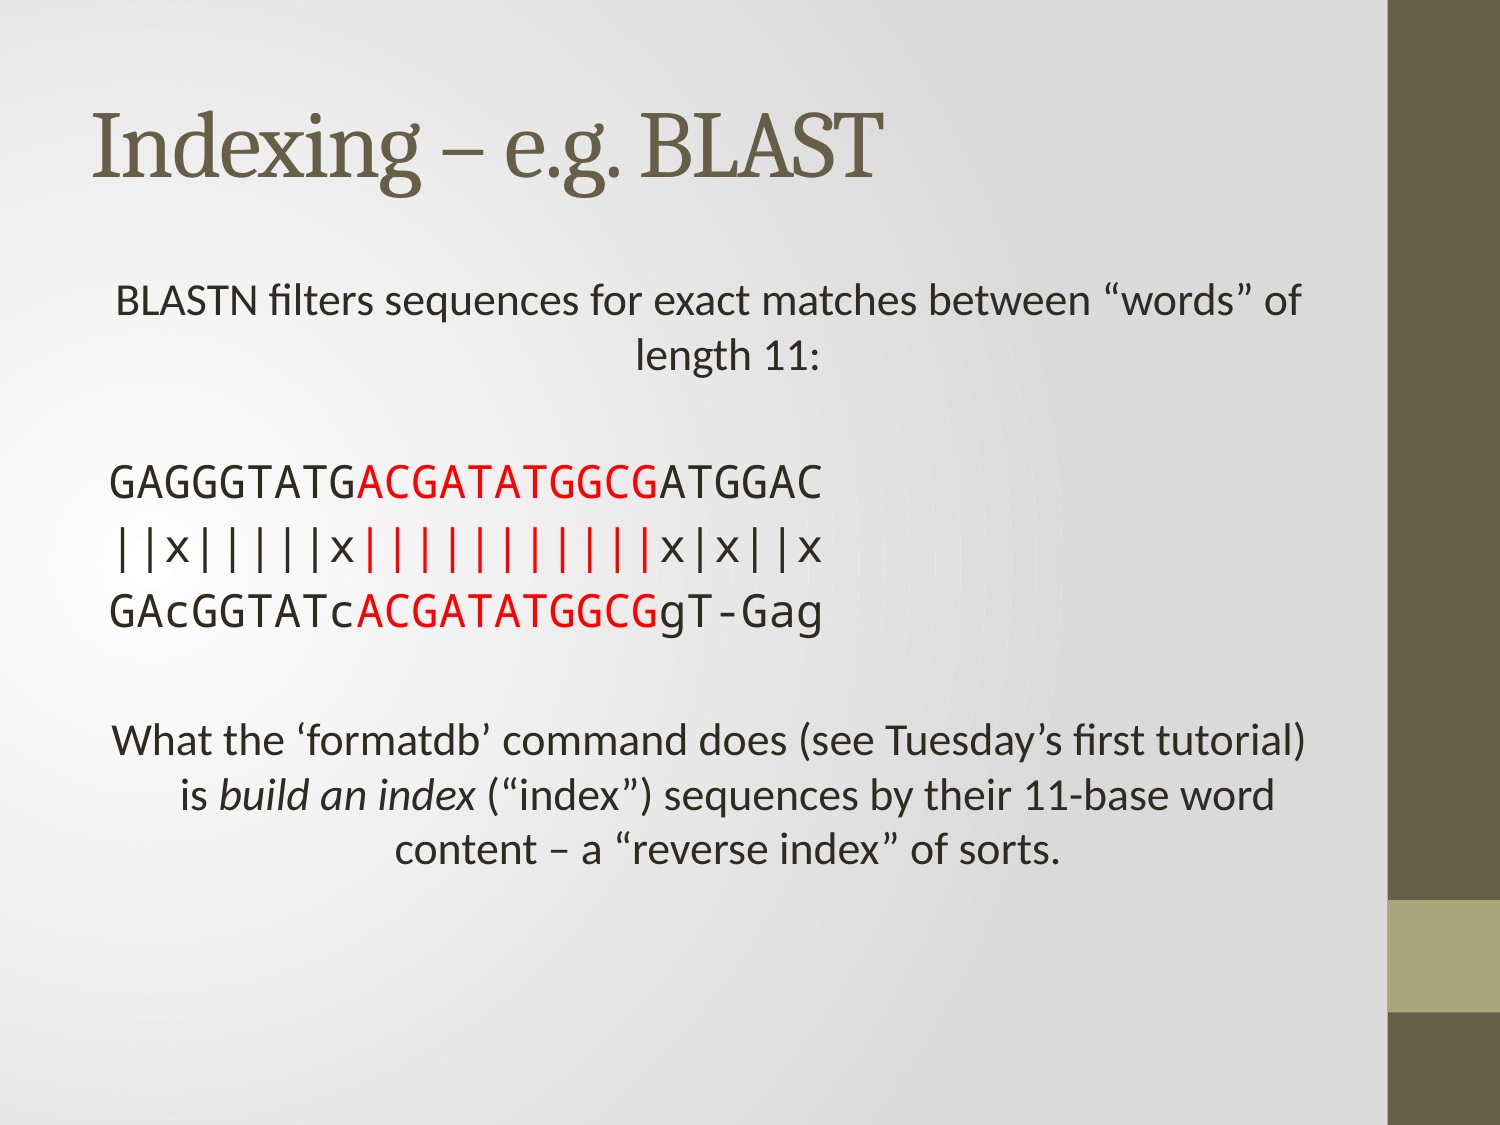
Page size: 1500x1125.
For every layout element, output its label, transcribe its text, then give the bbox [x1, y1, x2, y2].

list BLASTN filters sequences for exact matches between “words” of length 11: GAGGGTATGACGATATGGCGATGGAC ||x|||||x|||||||||||x|x||x GAcGGTATcACGATATGGCGgT-Gag What the ‘formatdb’ command does (see Tuesday’s first tutorial) is build an index (“index”) sequences by their 11-base word content – a “reverse index” of sorts. [75, 262, 1325, 1050]
title Indexing – e.g. BLAST [75, 45, 1325, 233]
